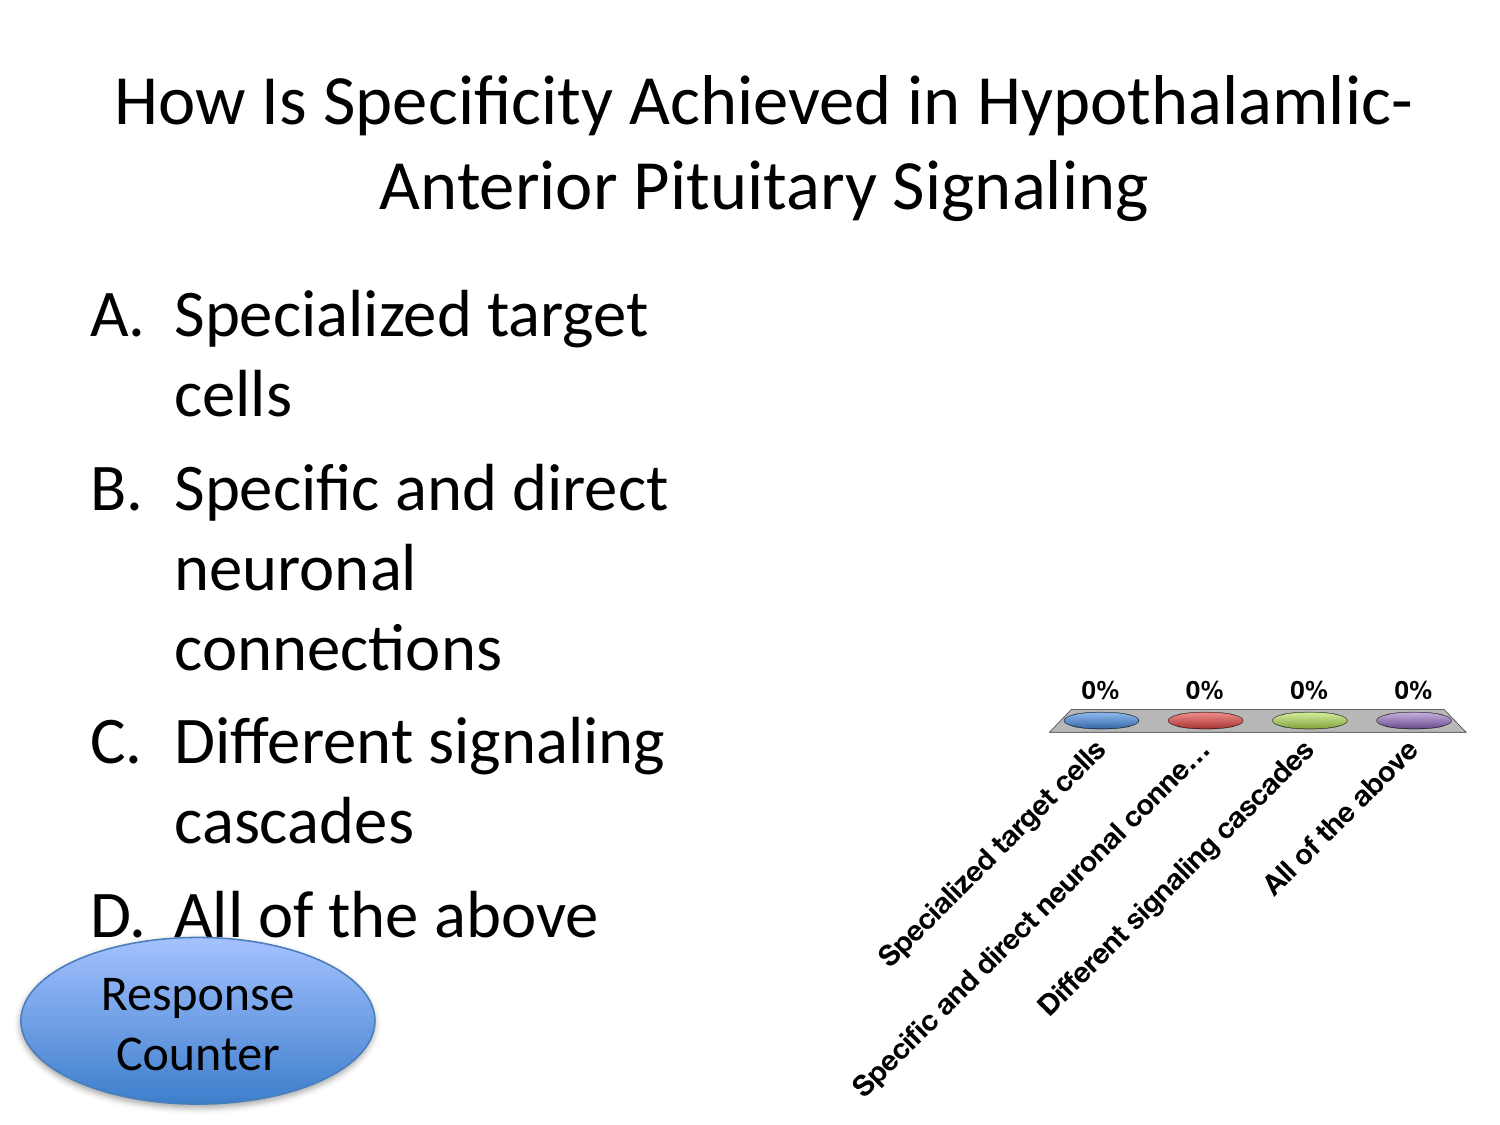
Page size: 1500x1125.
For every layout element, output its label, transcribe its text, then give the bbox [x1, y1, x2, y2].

list Specialized target cells Specific and direct neuronal connections Different signaling cascades All of the above [75, 262, 737, 1005]
text_box Response Counter [20, 936, 376, 1105]
picture [739, 262, 1490, 1107]
title How Is Specificity Achieved in Hypothalamlic-Anterior Pituitary Signaling [29, 45, 1500, 233]
